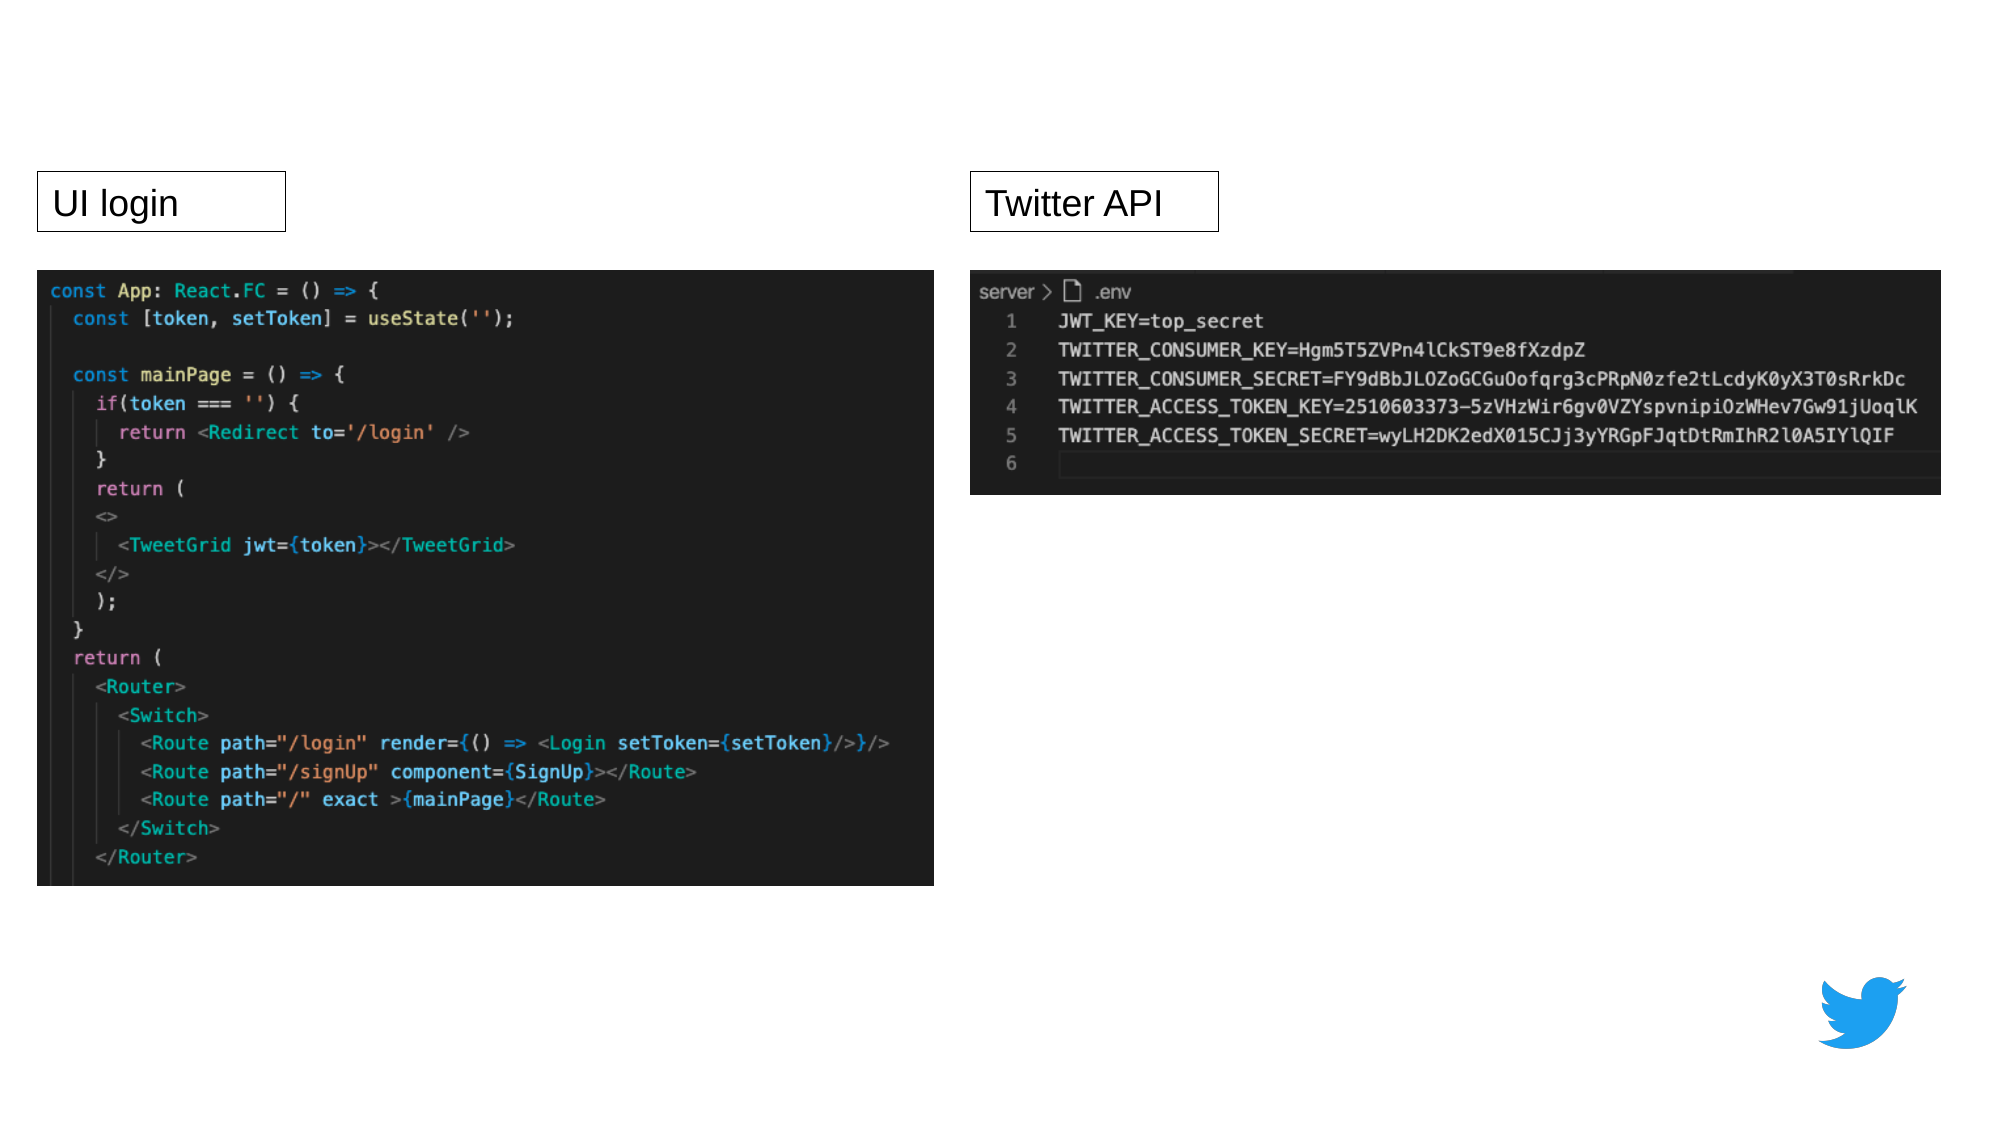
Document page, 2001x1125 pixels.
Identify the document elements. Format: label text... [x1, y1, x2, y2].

text_box UI login [37, 171, 286, 232]
picture [37, 270, 934, 886]
picture [970, 270, 1941, 495]
text_box Twitter API [970, 171, 1219, 232]
picture [1818, 977, 1907, 1049]
